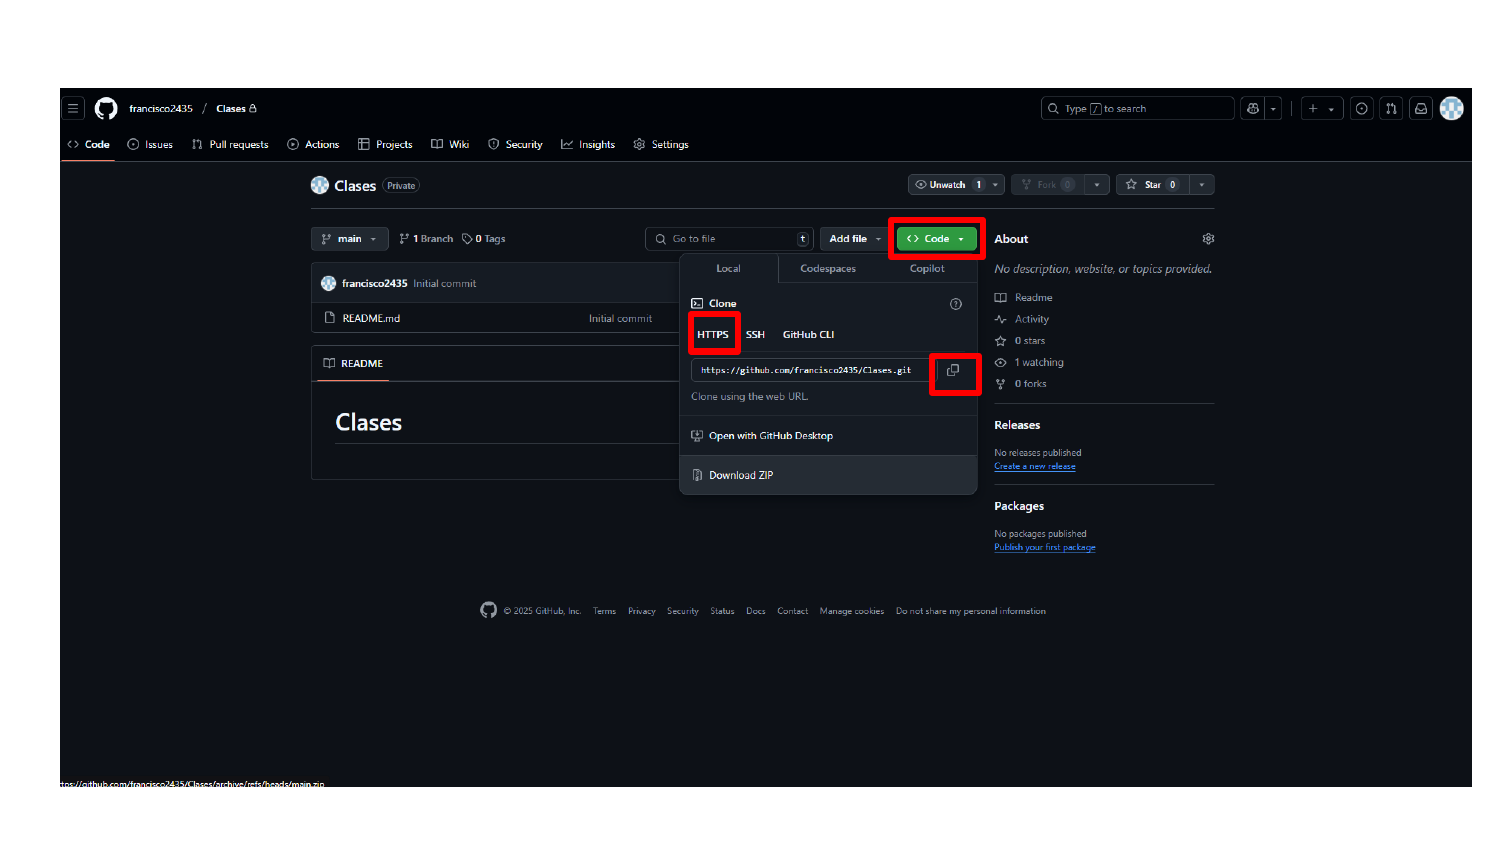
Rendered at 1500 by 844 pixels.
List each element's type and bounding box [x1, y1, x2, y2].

picture [60, 88, 1472, 787]
